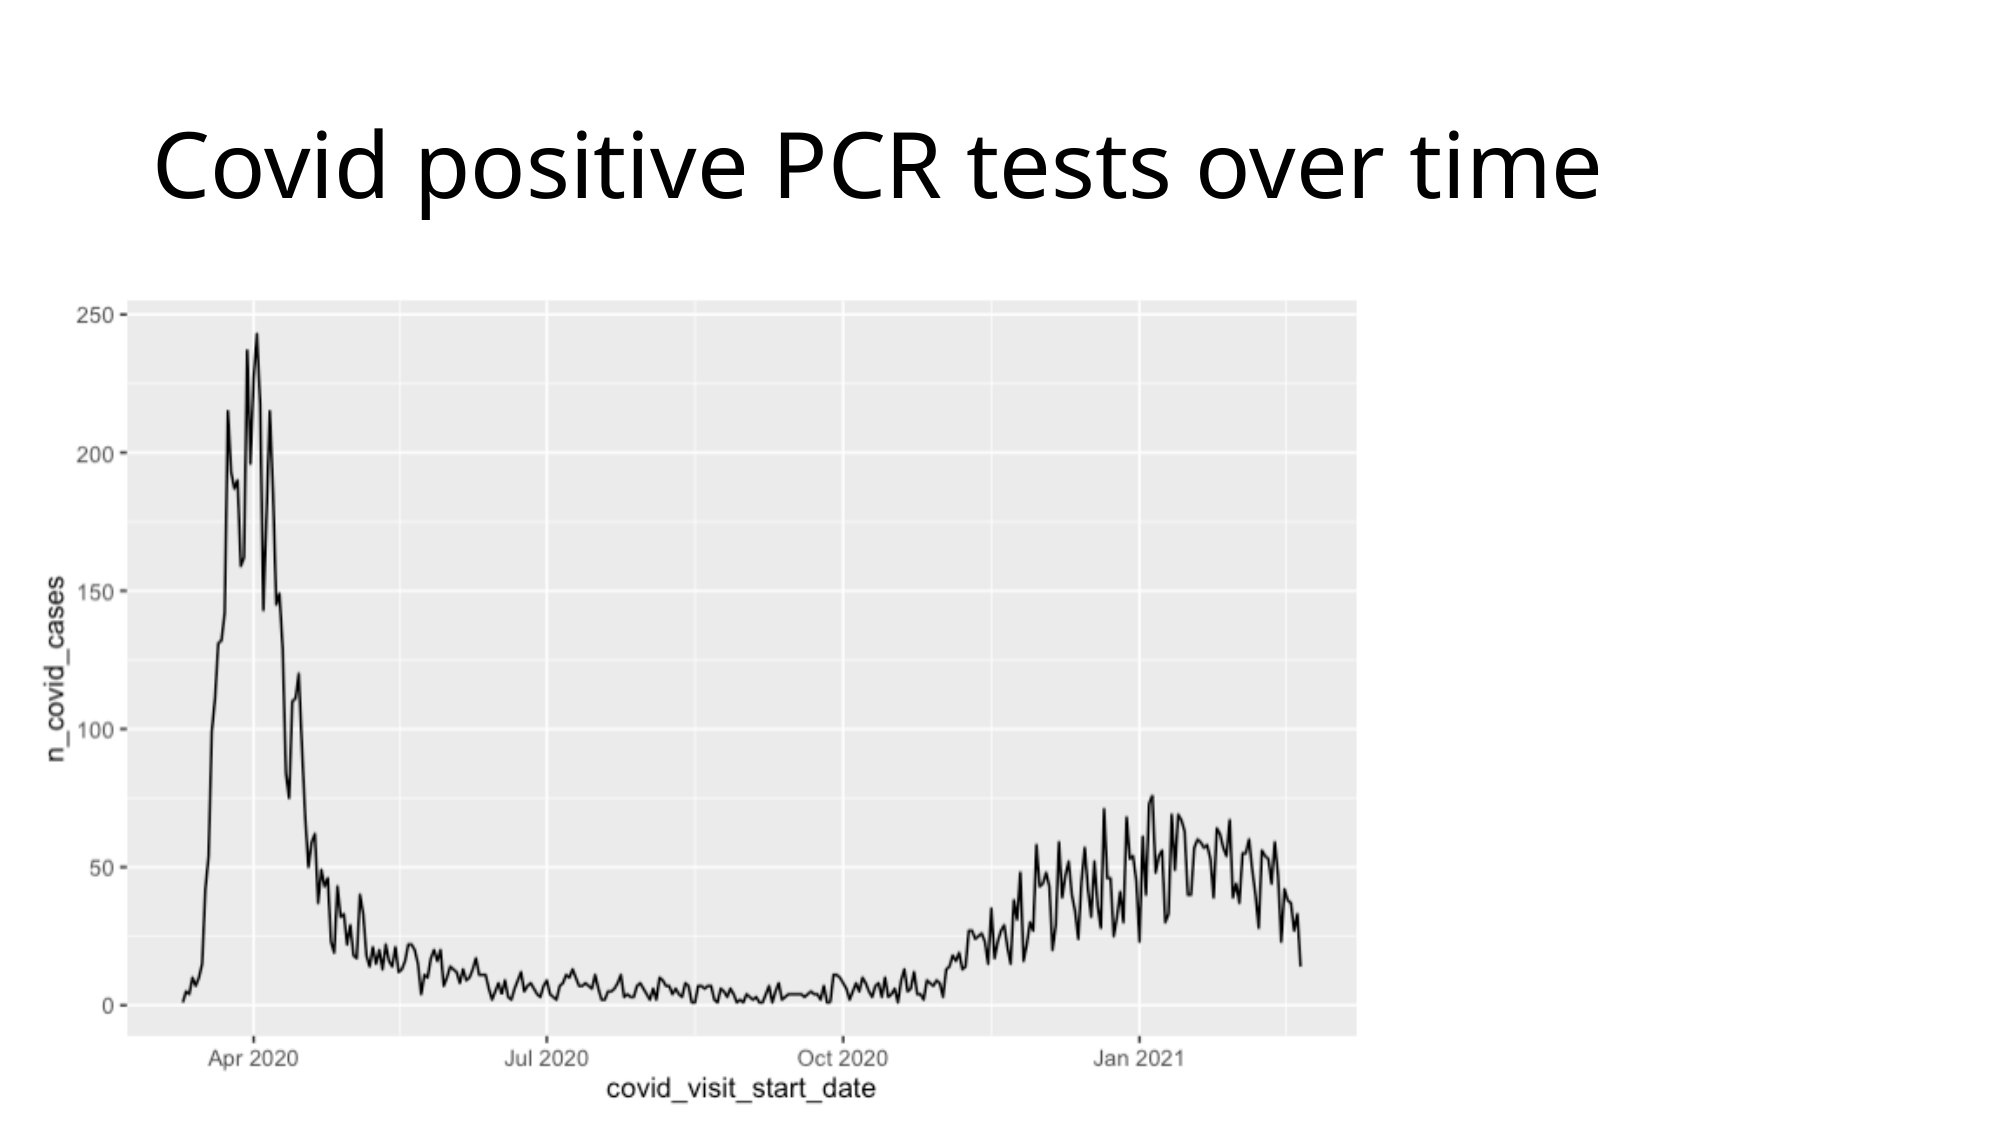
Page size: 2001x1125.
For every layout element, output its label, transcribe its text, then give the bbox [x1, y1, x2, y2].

title Covid positive PCR tests over time [137, 59, 1863, 278]
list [25, 264, 1437, 1125]
